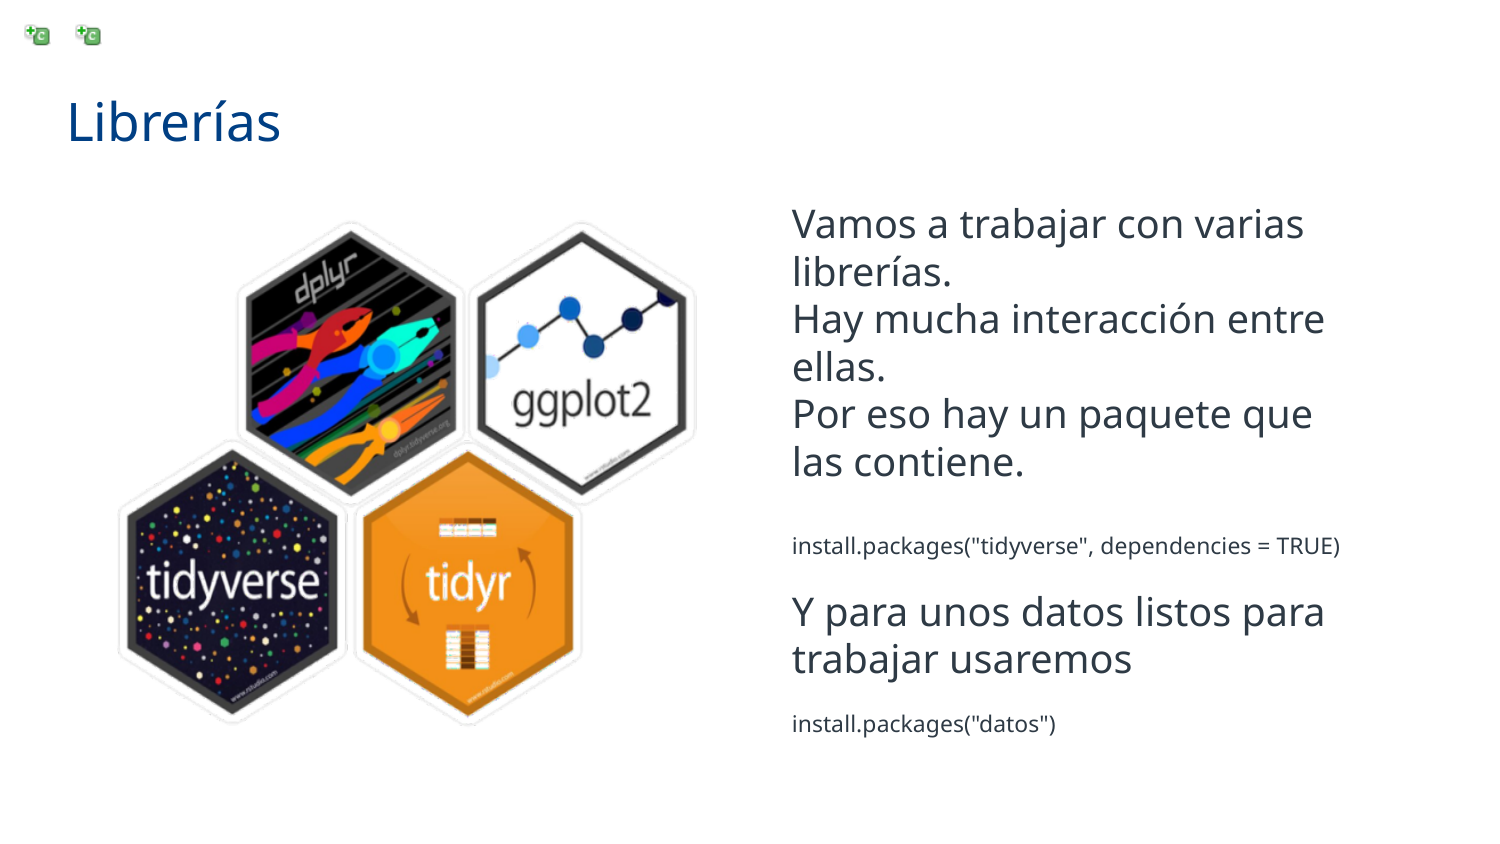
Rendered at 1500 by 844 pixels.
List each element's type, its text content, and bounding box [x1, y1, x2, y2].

title Librerías [51, 72, 1449, 167]
picture [75, 24, 102, 49]
picture [75, 191, 740, 757]
picture [24, 24, 51, 49]
text_box Vamos a trabajar con varias librerías. Hay mucha interacción entre ellas. Por eso hay un paquete que las contiene. install.packages("tidyverse", dependencies = TRUE) Y para unos datos listos para trabajar usaremos install.packages("datos") [776, 184, 1373, 788]
